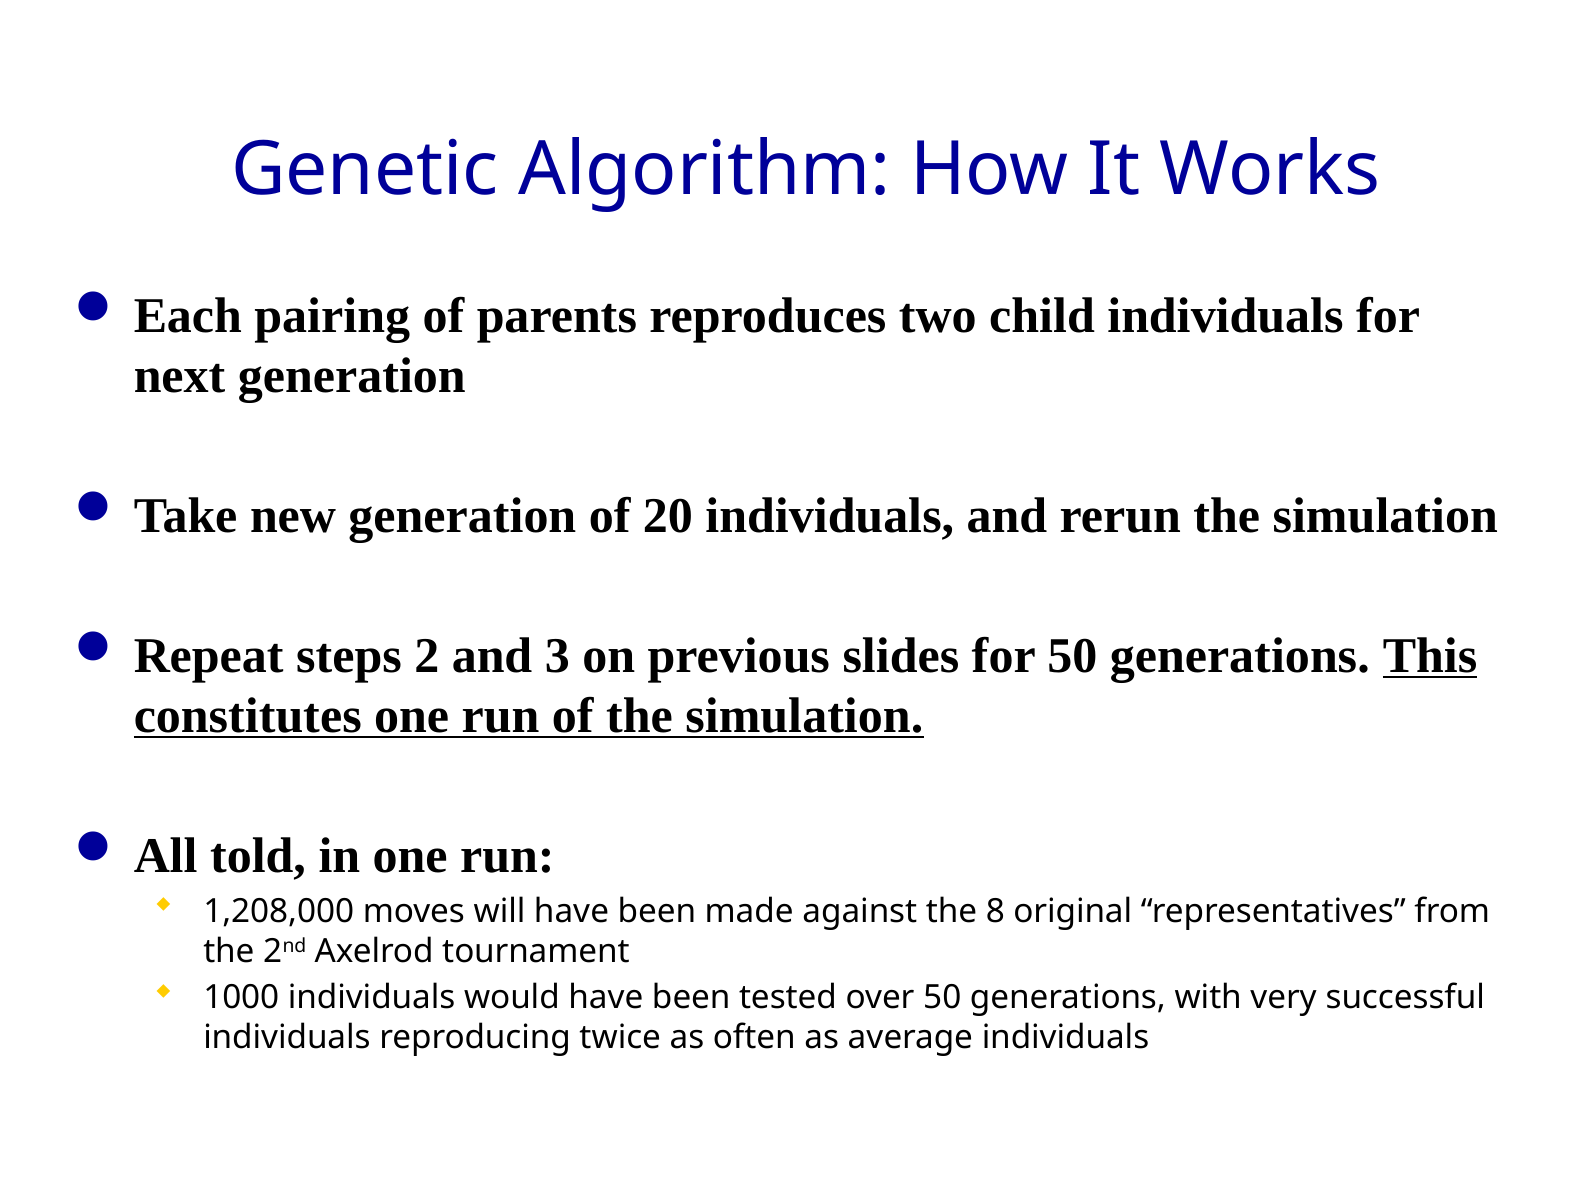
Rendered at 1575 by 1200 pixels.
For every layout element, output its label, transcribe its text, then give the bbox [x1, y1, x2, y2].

text_box Genetic Algorithm: How It Works [112, 75, 1500, 263]
list Each pairing of parents reproduces two child individuals for next generation Take new generation of 20 individuals, and rerun the simulation Repeat steps 2 and 3 on previous slides for 50 generations. This constitutes one run of the simulation. All told, in one run: 1,208,000 moves will have been made against the 8 original “representatives” from the 2nd Axelrod tournament 1000 individuals would have been tested over 50 generations, with very successful individuals reproducing twice as often as average individuals [59, 275, 1535, 950]
